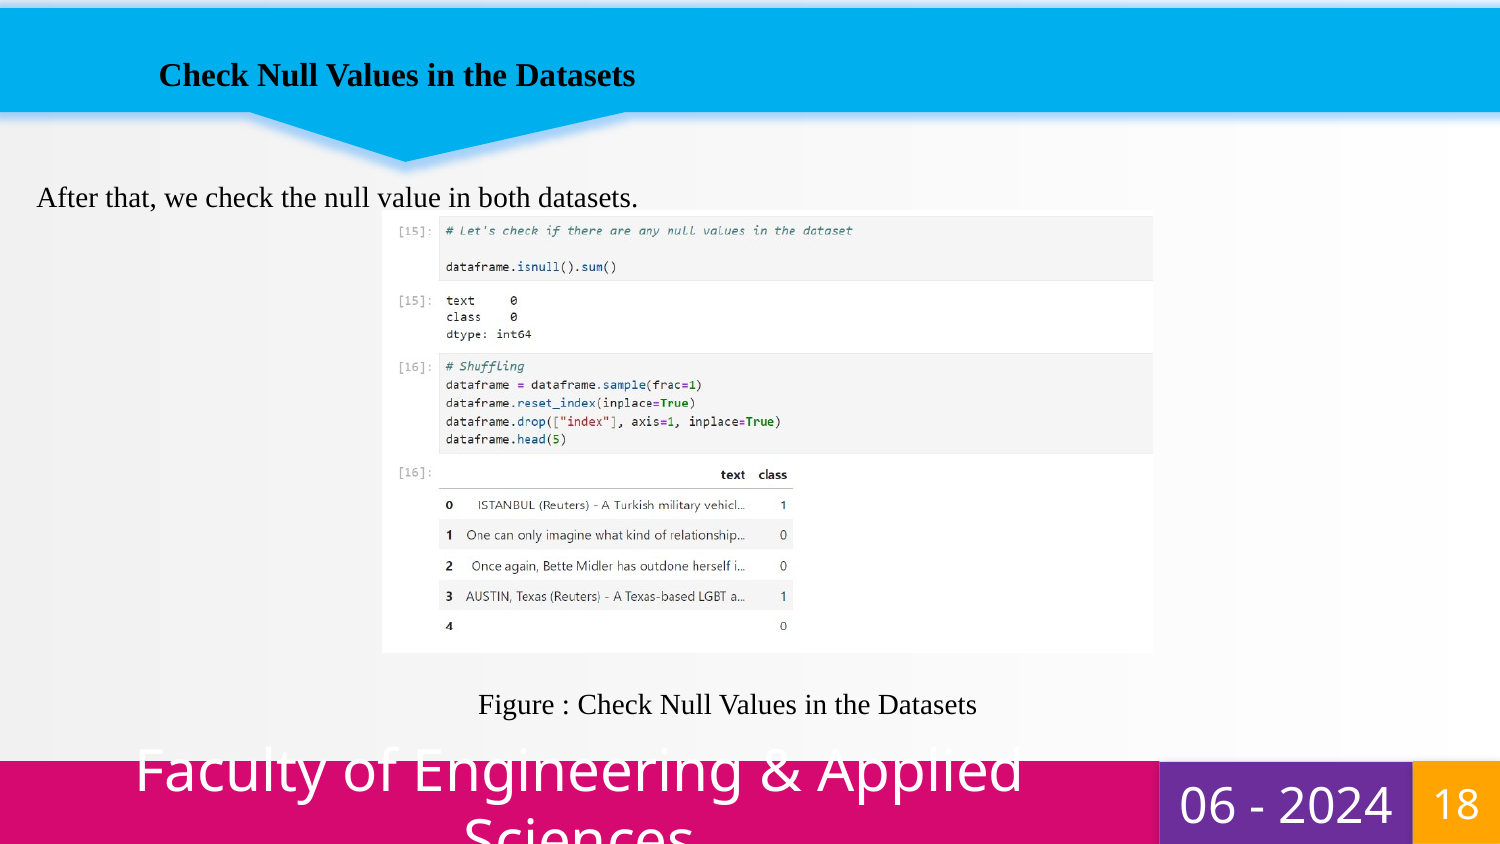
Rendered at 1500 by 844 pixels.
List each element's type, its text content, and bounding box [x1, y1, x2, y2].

text_box 06 - 2024 [1158, 761, 1412, 844]
picture [382, 210, 1153, 653]
text_box Check Null Values in the Datasets [86, 45, 709, 101]
text_box Faculty of Engineering & Applied Sciences [0, 760, 1160, 844]
text_box Figure : Check Null Values in the Datasets [342, 661, 1114, 729]
text_box 18 [1412, 760, 1500, 844]
text_box After that, we check the null value in both datasets. [21, 153, 1479, 221]
text_box [0, 6, 1500, 153]
